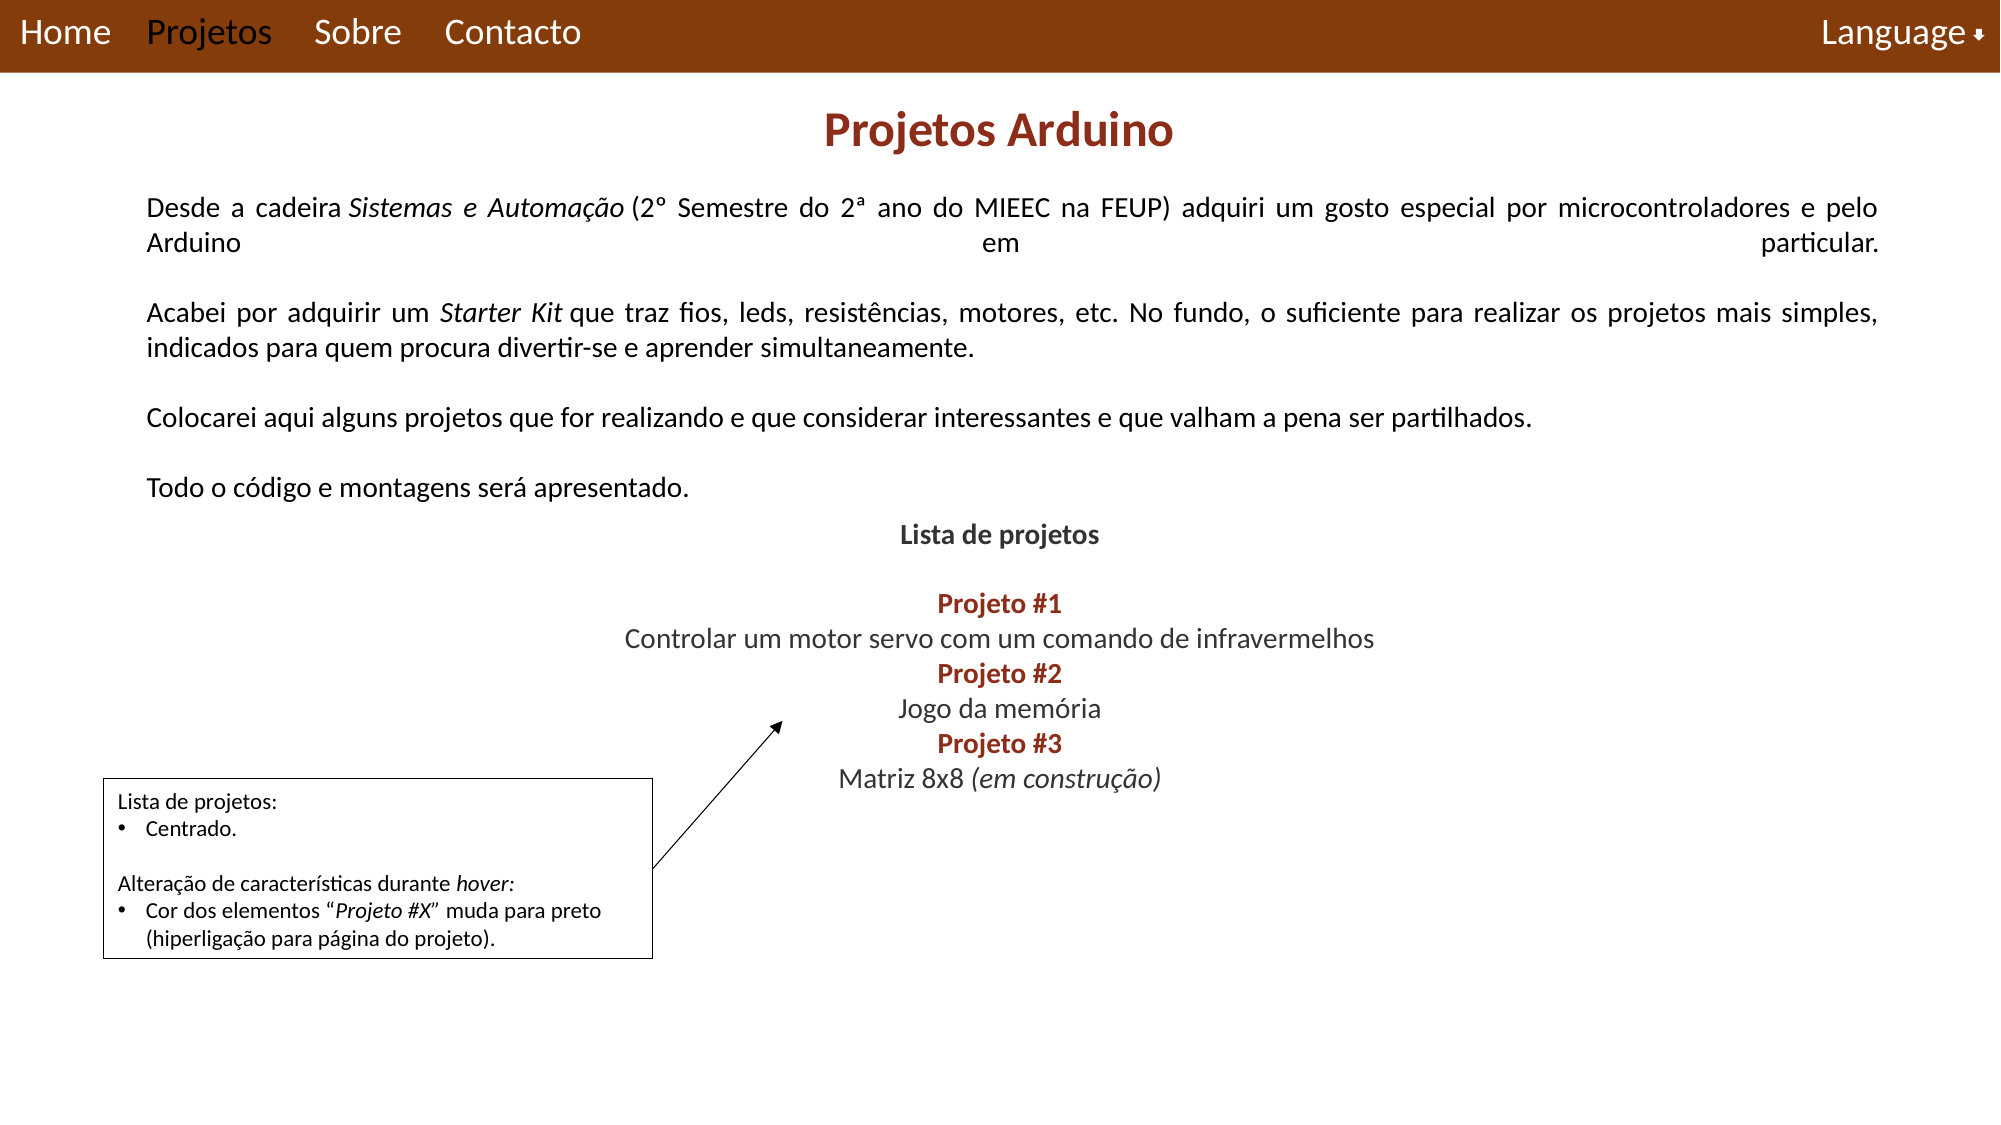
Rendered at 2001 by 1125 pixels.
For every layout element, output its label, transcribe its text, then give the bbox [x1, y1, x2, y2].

text_box Lista de projetos Projeto #1 Controlar um motor servo com um comando de infravermelhos Projeto #2 Jogo da memória Projeto #3 Matriz 8x8 (em construção) [499, 507, 1501, 802]
text_box Sobre [273, 0, 428, 60]
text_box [103, 720, 783, 961]
text_box [0, 0, 2000, 74]
text_box Projetos [125, 0, 273, 60]
text_box Projetos Arduino [802, 88, 1198, 164]
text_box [1802, 0, 1985, 61]
text_box Home [0, 0, 125, 60]
text_box Desde a cadeira Sistemas e Automação (2º Semestre do 2ª ano do MIEEC na FEUP) adquiri um gosto especial por microcontroladores e pelo Arduino em particular. Acabei por adquirir um Starter Kit que traz fios, leds, resistências, motores, etc. No fundo, o suficiente para realizar os projetos mais simples, indicados para quem procura divertir-se e aprender simultaneamente. Colocarei aqui alguns projetos que for realizando e que considerar interessantes e que valham a pena ser partilhados. Todo o código e montagens será apresentado. [131, 181, 1894, 511]
text_box Contacto [428, 0, 598, 60]
